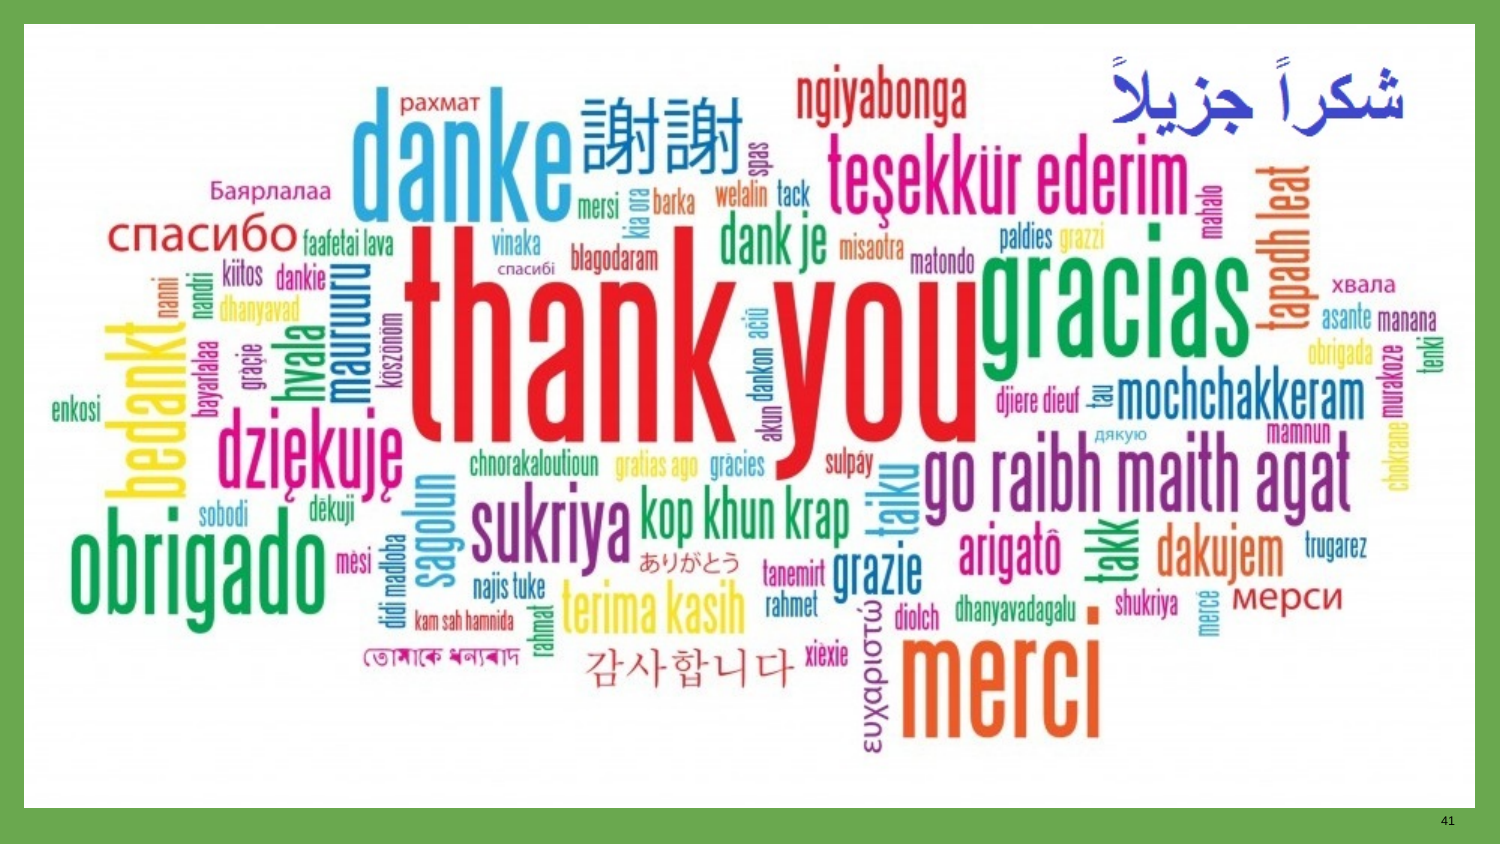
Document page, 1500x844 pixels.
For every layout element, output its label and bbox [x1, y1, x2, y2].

picture [24, 24, 1476, 808]
